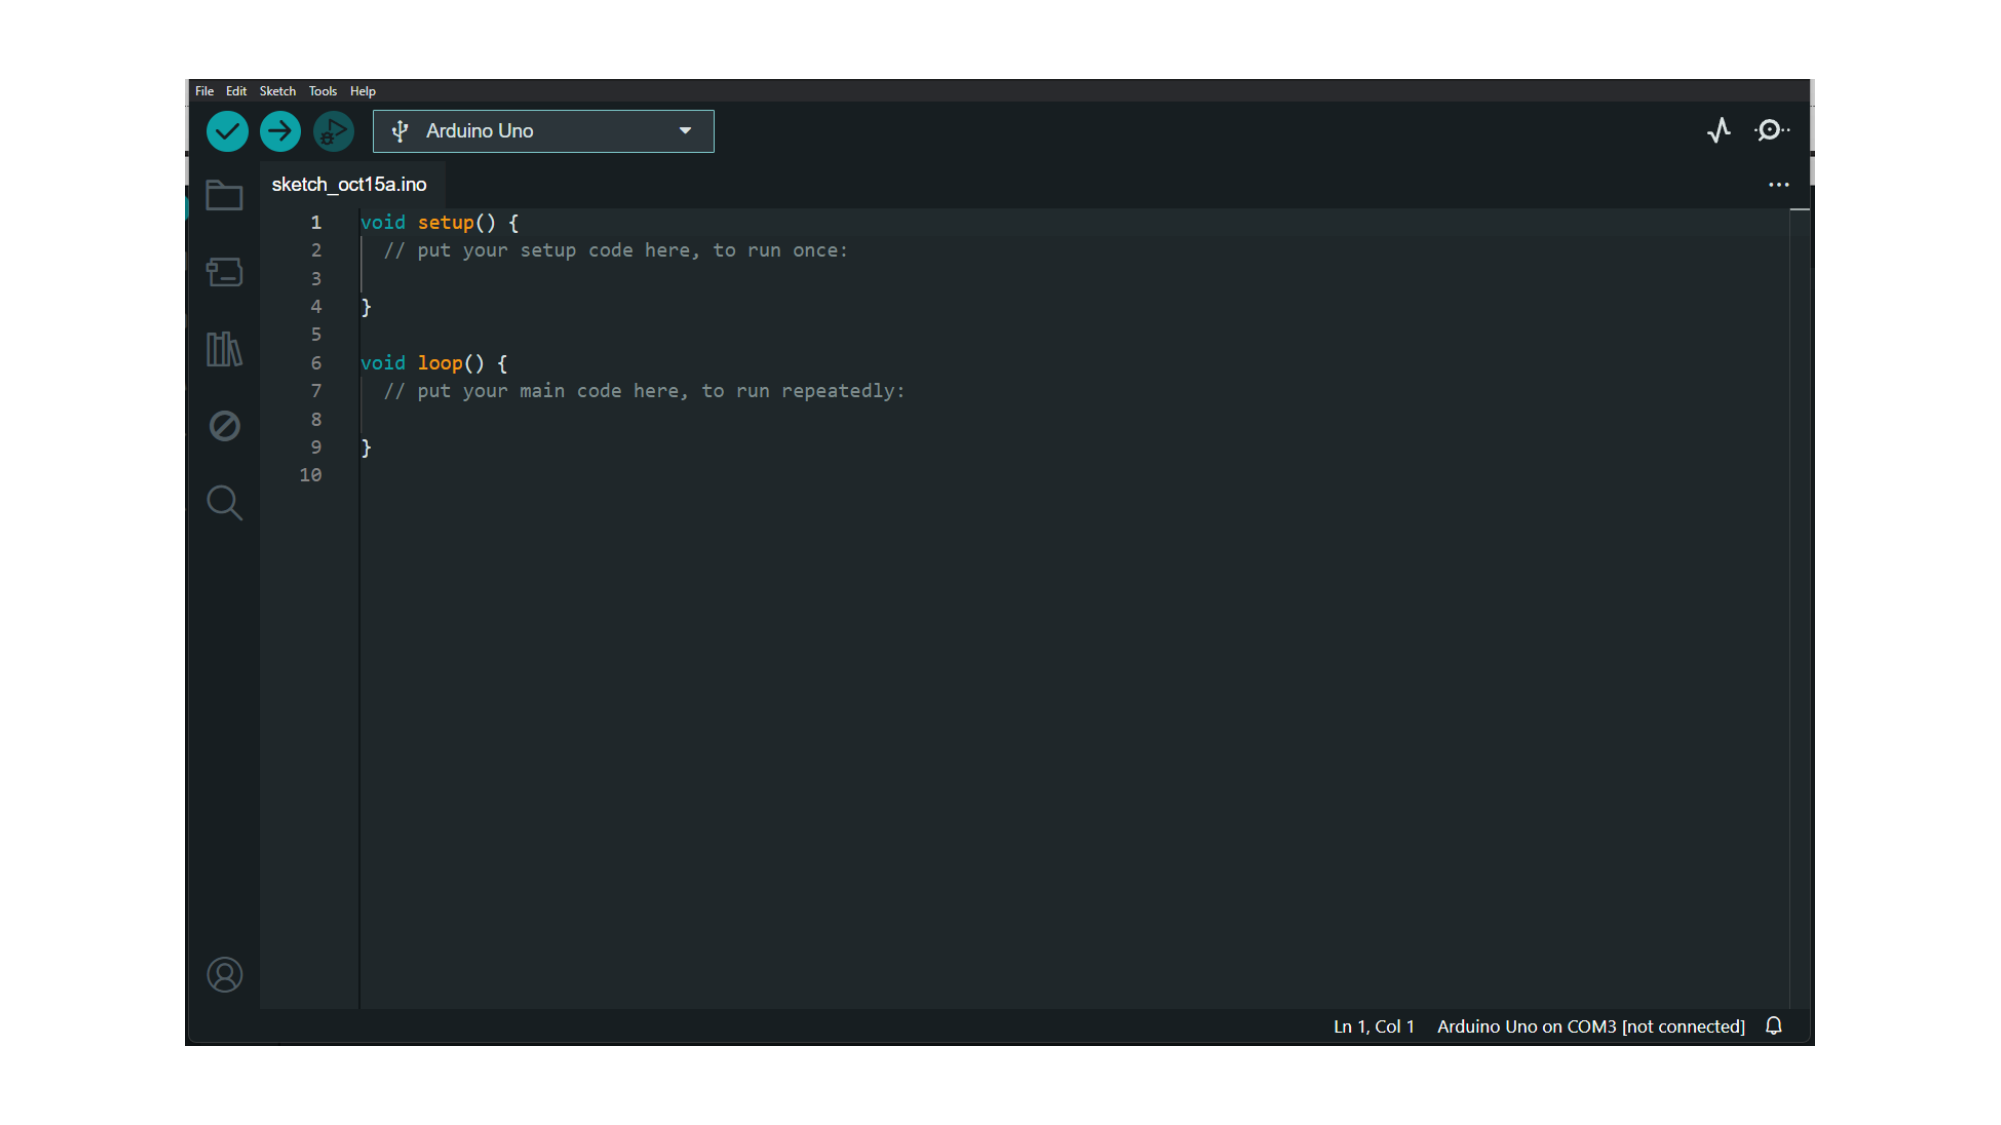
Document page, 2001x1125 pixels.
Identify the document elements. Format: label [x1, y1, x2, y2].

picture [185, 79, 1815, 1046]
